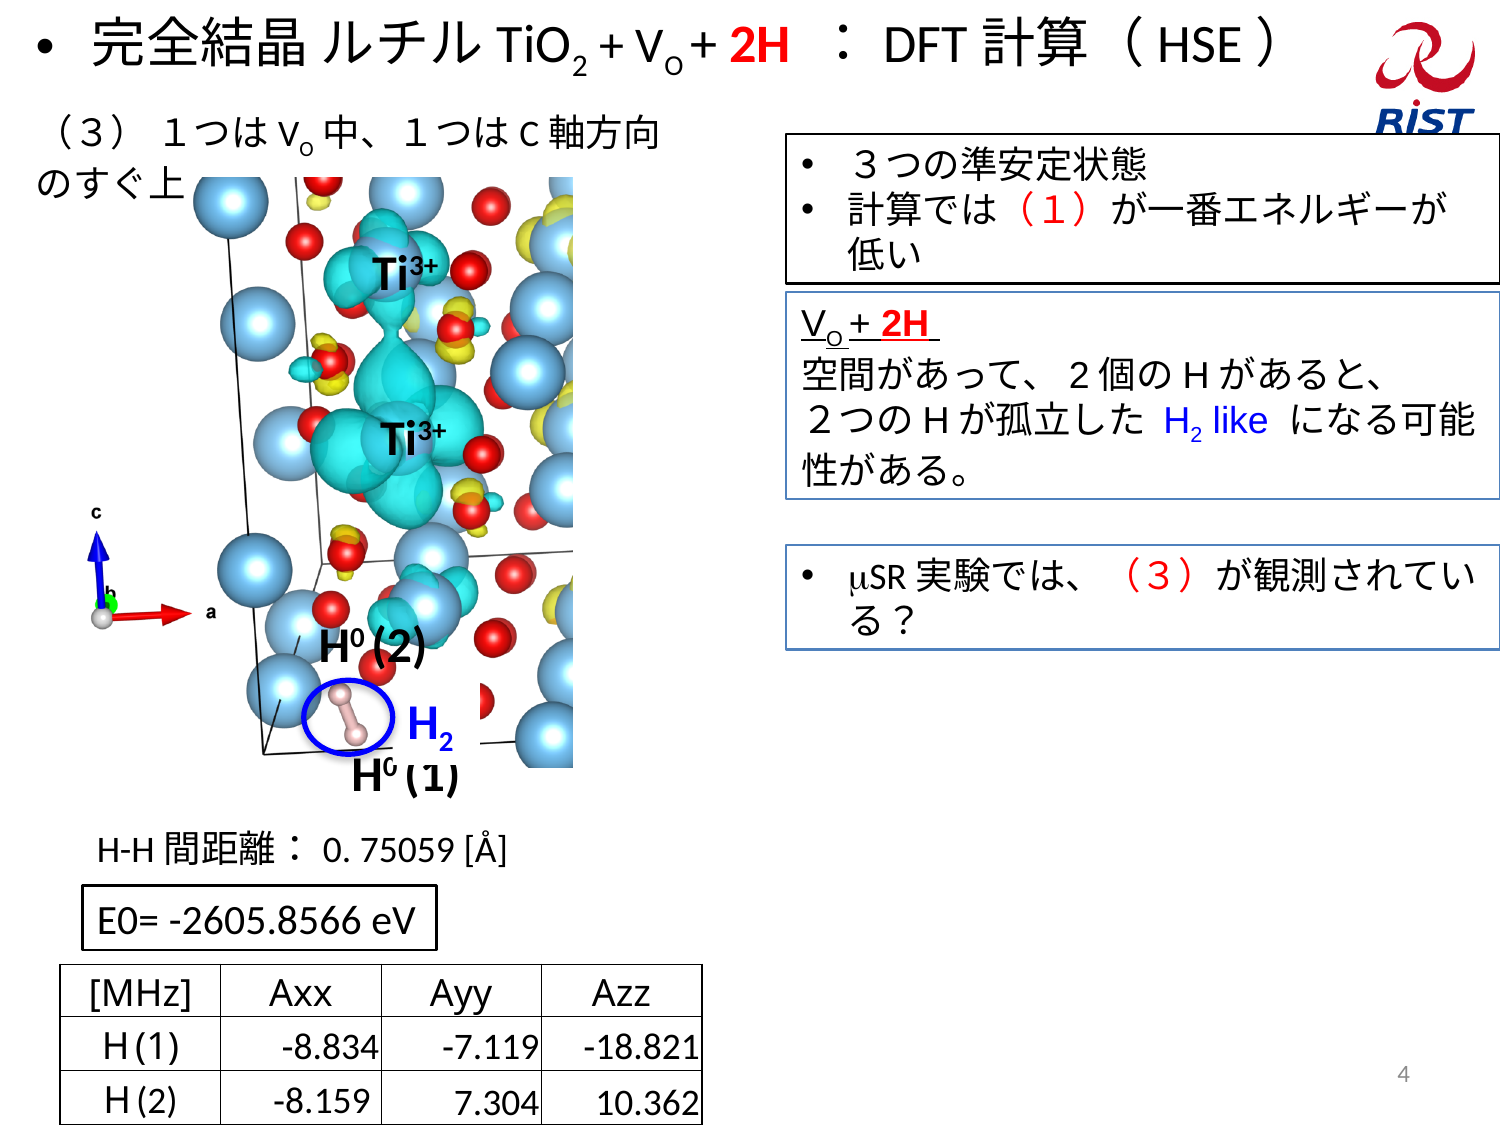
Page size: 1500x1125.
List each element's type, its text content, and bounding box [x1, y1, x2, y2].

picture [1364, 10, 1486, 133]
table_cell -8.834 [221, 1017, 381, 1070]
table_header Azz [542, 965, 701, 1016]
text_box ３つの準安定状態 計算では（１）が一番エネルギーが低い [786, 133, 1500, 284]
table_cell 10.362 [542, 1071, 701, 1124]
picture [77, 177, 574, 768]
table_cell 7.304 [382, 1071, 541, 1124]
text_box VO + 2H 空間があって、2個のHがあると、 ２つのHが孤立した H2 like になる可能性がある。 [786, 292, 1500, 500]
text_box mSR実験では、（３）が観測されている？ [786, 544, 1500, 650]
text_box （３） １つはVO中、１つはC軸方向のすぐ上 [20, 101, 702, 213]
table_cell H (2) [61, 1071, 220, 1124]
table_cell H (1) [61, 1017, 220, 1070]
table_header [MHz] [61, 965, 220, 1016]
slide_number 4 [1074, 1042, 1425, 1103]
text_box H0 (1) [336, 776, 498, 809]
text_box 完全結晶 ルチルTiO2 + VO + 2H ：DFT計算（HSE） [20, 1, 1455, 90]
table_cell -8.159 [221, 1071, 381, 1124]
text_box H-H間距離：0. 75059 [Å] [82, 817, 530, 878]
table_header Ayy [382, 965, 541, 1016]
table_header Axx [221, 965, 381, 1016]
text_box E0= -2605.8566 eV [82, 885, 437, 951]
table_cell -18.821 [542, 1017, 701, 1070]
table_cell -7.119 [382, 1017, 541, 1070]
